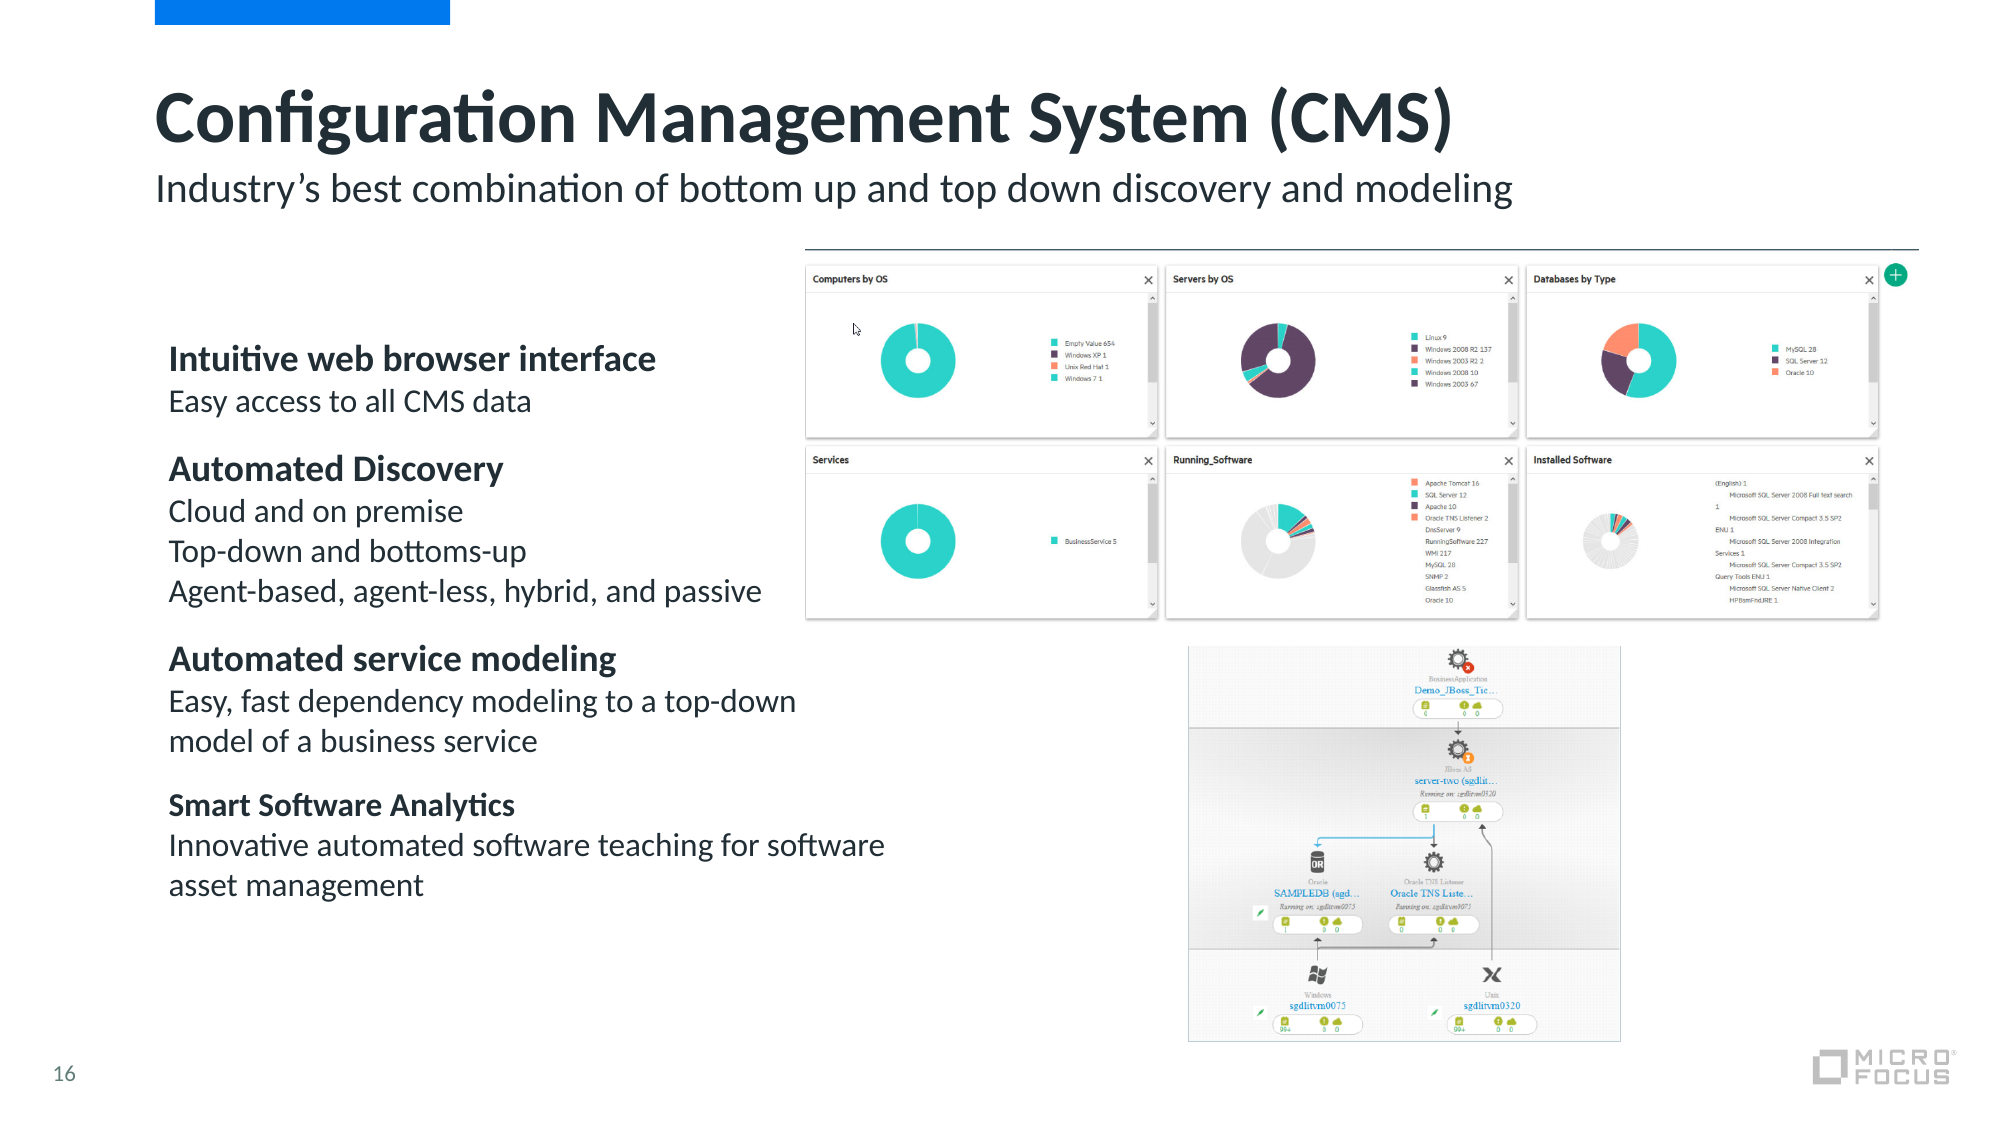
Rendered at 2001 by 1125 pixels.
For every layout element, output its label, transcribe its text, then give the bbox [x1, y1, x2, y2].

slide_number 16 [37, 1042, 98, 1102]
list Industry’s best combination of bottom up and top down discovery and modeling [155, 158, 1847, 247]
title Configuration Management System (CMS) [155, 70, 1847, 158]
text_box Intuitive web browser interface Easy access to all CMS data Automated Discovery Cloud and on premise Top-down and bottoms-up Agent-based, agent-less, hybrid, and passive Automated service modeling Easy, fast dependency modeling to a top-down model of a business service Smart Software Analytics Innovative automated software teaching for software asset management [168, 249, 891, 989]
picture [805, 249, 1919, 1042]
